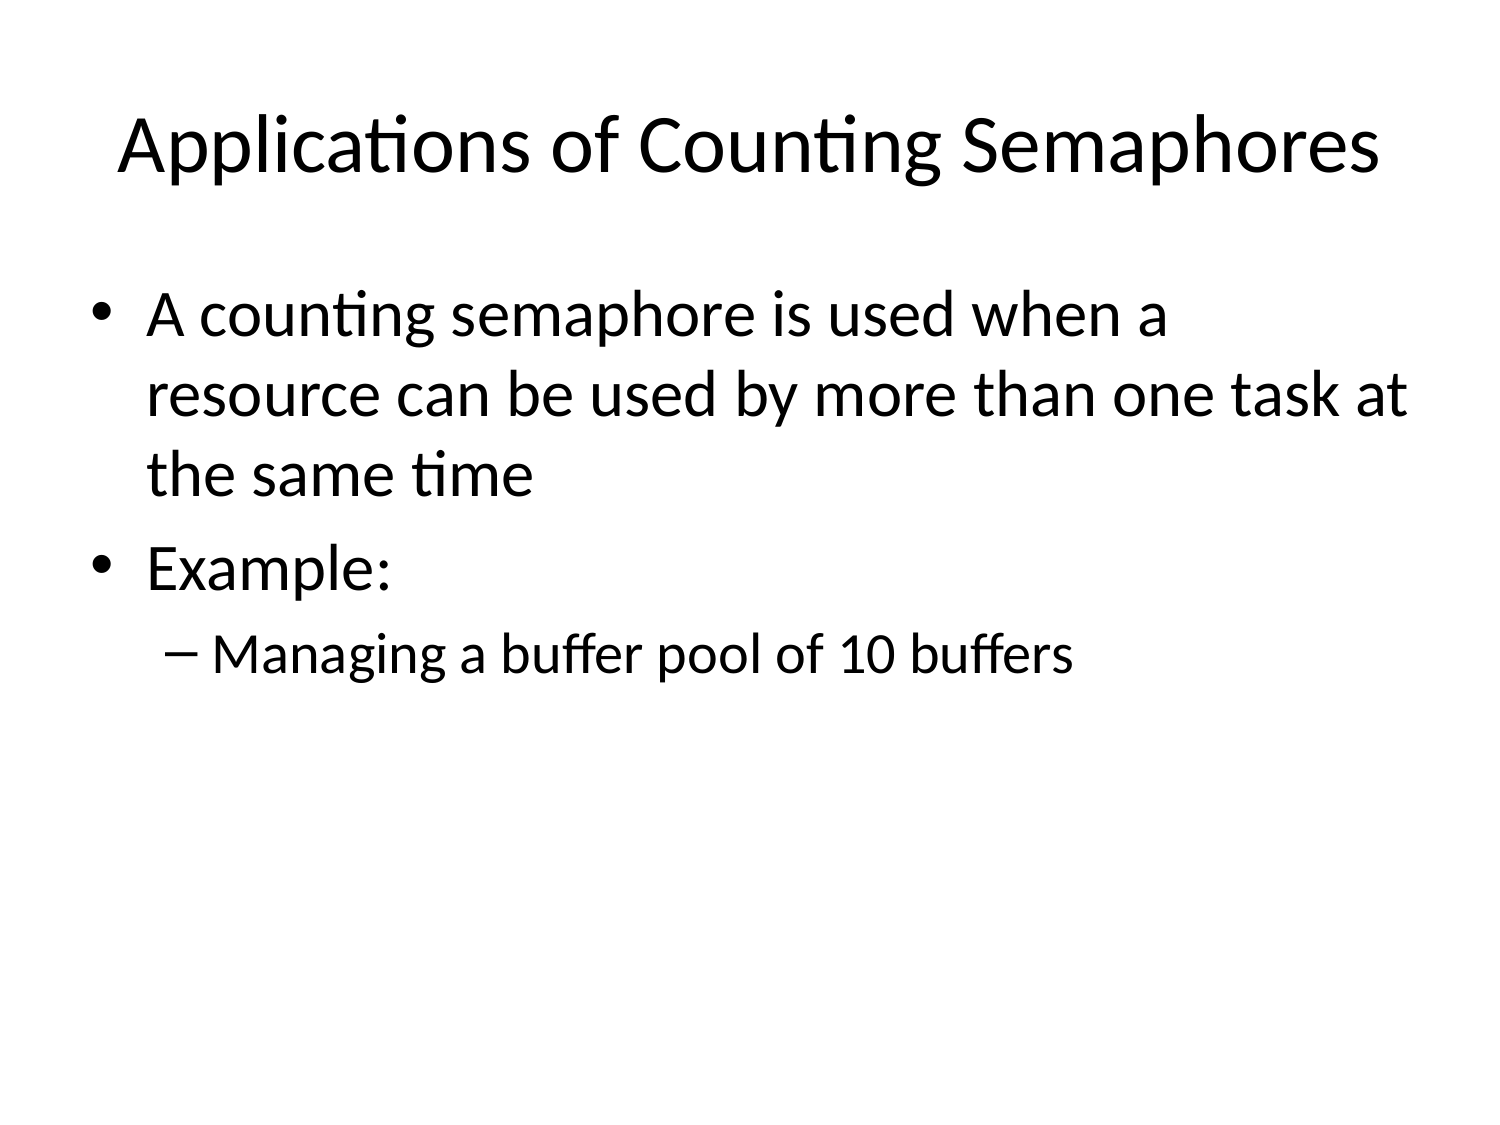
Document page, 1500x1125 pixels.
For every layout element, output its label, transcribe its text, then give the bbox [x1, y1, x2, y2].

list A counting semaphore is used when a resource can be used by more than one task at the same time Example: Managing a buffer pool of 10 buffers [75, 262, 1425, 1005]
title Applications of Counting Semaphores [75, 45, 1425, 233]
